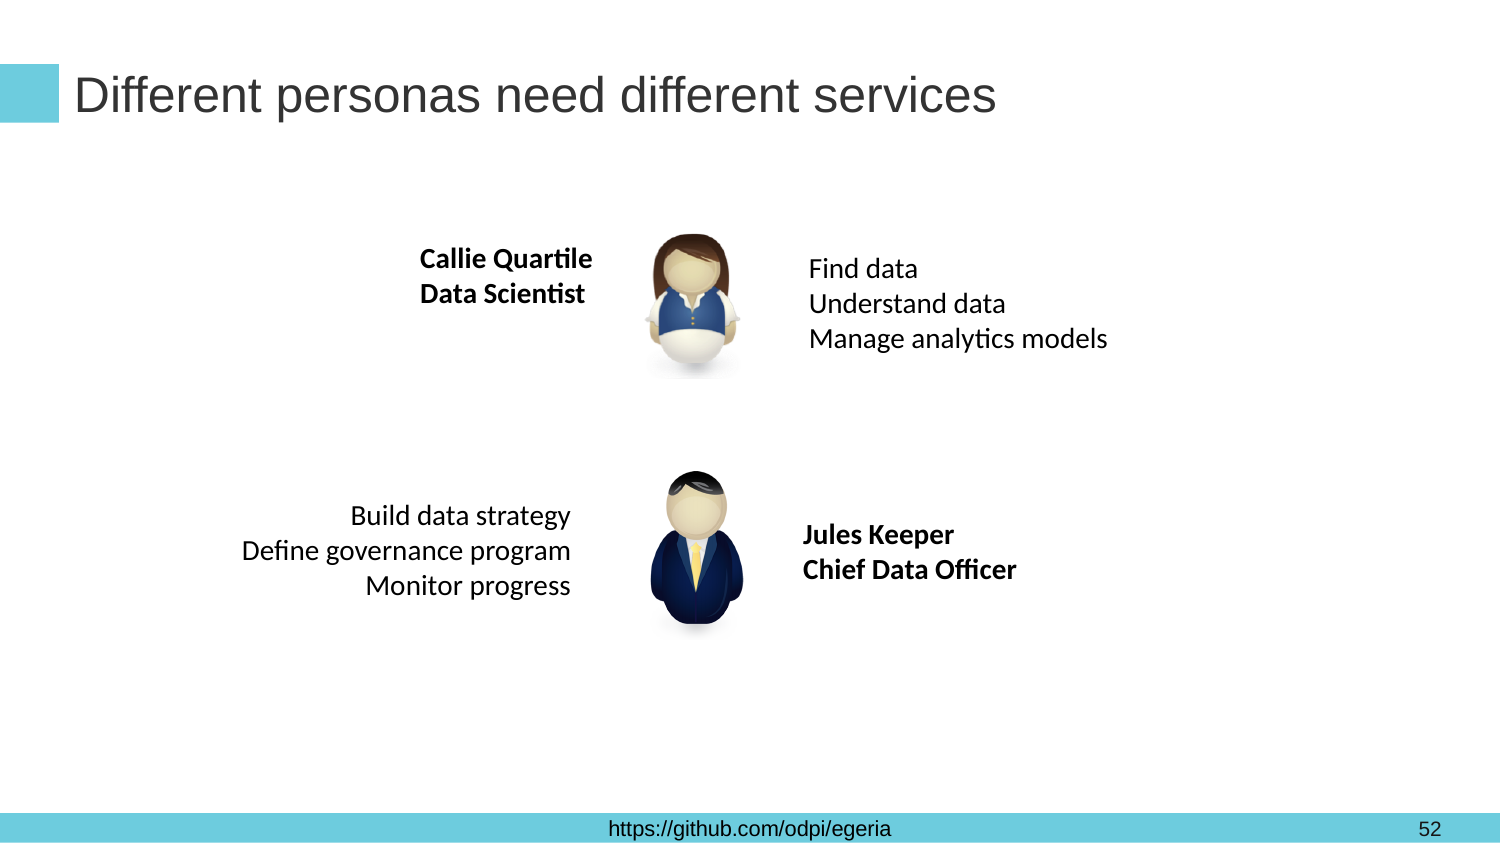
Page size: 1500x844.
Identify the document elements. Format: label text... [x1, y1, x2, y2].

text_box Jules Keeper Chief Data Officer [788, 507, 1032, 593]
text_box Build data strategy Define governance program Monitor progress [199, 488, 586, 609]
title Different personas need different services [58, 47, 1449, 141]
slide_number 52 [1403, 813, 1494, 843]
text_box Find data Understand data Manage analytics models [793, 241, 1124, 362]
picture [636, 457, 759, 640]
picture [630, 221, 758, 379]
text_box Callie Quartile Data Scientist [405, 231, 608, 317]
